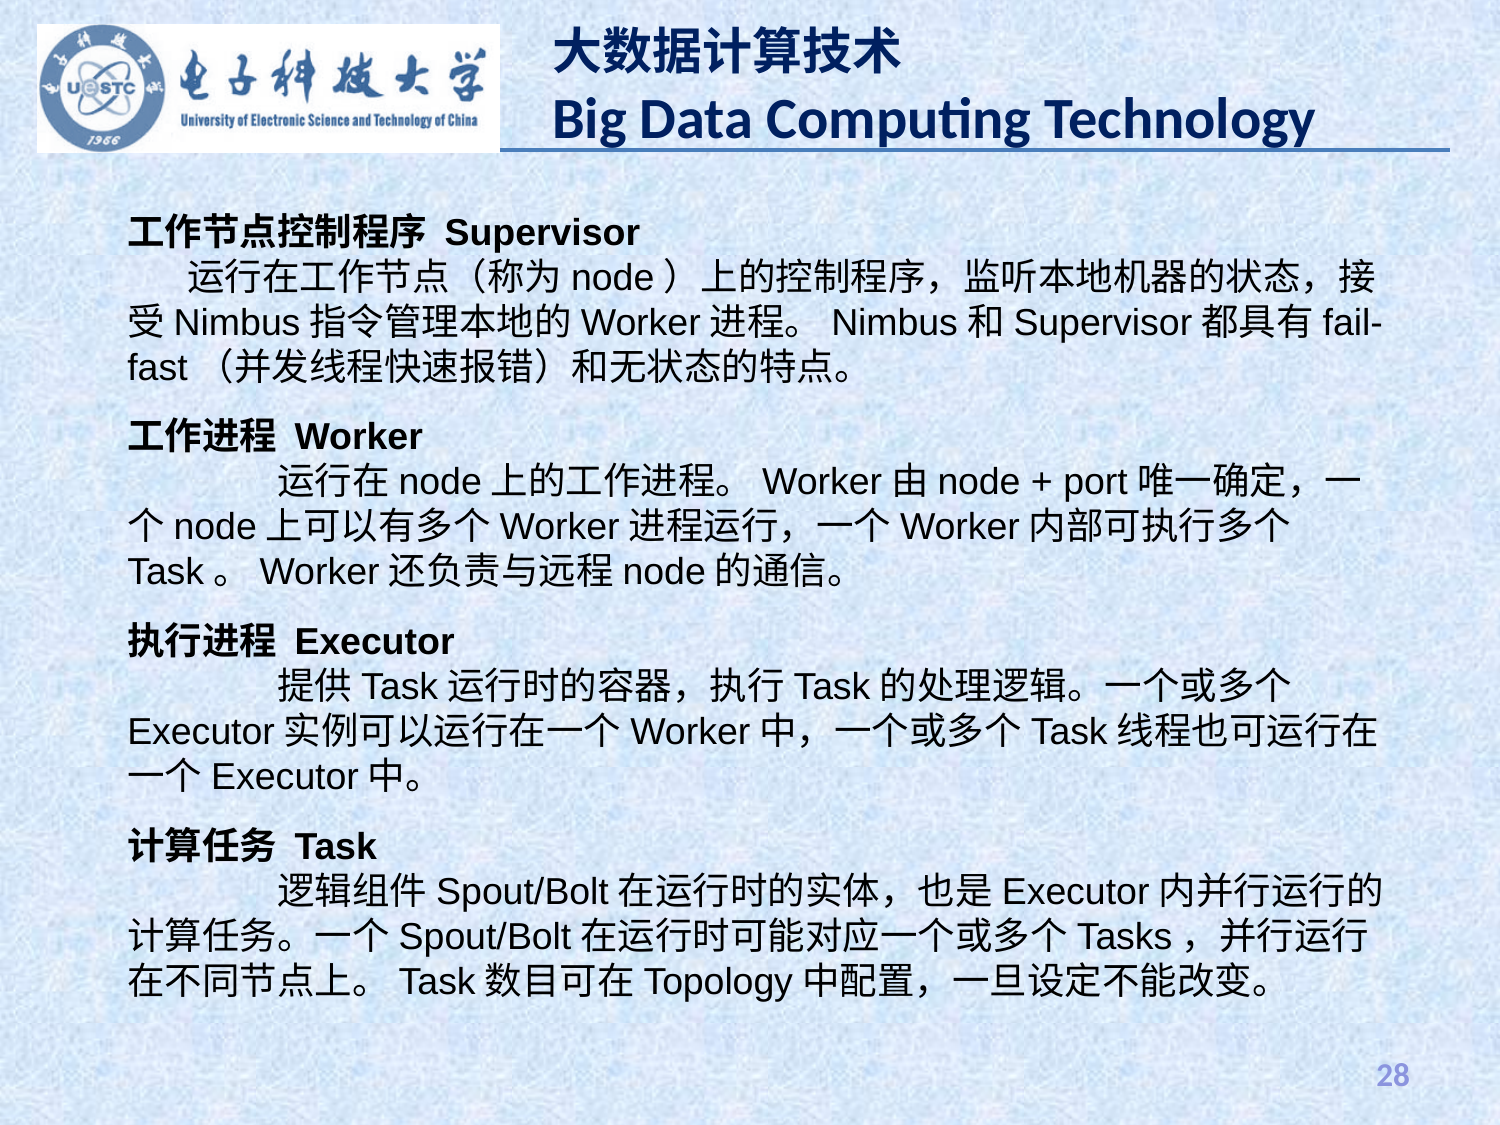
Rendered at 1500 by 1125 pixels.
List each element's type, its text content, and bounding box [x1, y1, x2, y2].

picture [0, 0, 1500, 1125]
text_box 工作节点控制程序 Supervisor 运行在工作节点（称为node）上的控制程序，监听本地机器的状态，接受Nimbus指令管理本地的Worker进程。Nimbus和Supervisor都具有fail-fast（并发线程快速报错）和无状态的特点。 工作进程 Worker 运行在node上的工作进程。Worker由node + port唯一确定，一个node上可以有多个Worker进程运行，一个Worker内部可执行多个Task。Worker还负责与远程node的通信。 执行进程 Executor 提供Task运行时的容器，执行Task的处理逻辑。一个或多个Executor实例可以运行在一个Worker中，一个或多个Task线程也可运行在一个Executor中。 计算任务 Task 逻辑组件Spout/Bolt在运行时的实体，也是Executor内并行运行的计算任务。一个Spout/Bolt在运行时可能对应一个或多个Tasks，并行运行在不同节点上。Task数目可在Topology中配置，一旦设定不能改变。 [112, 200, 1400, 1010]
slide_number 28 [1074, 1042, 1425, 1103]
text_box 大数据计算技术 Big Data Computing Technology [537, 12, 1450, 149]
